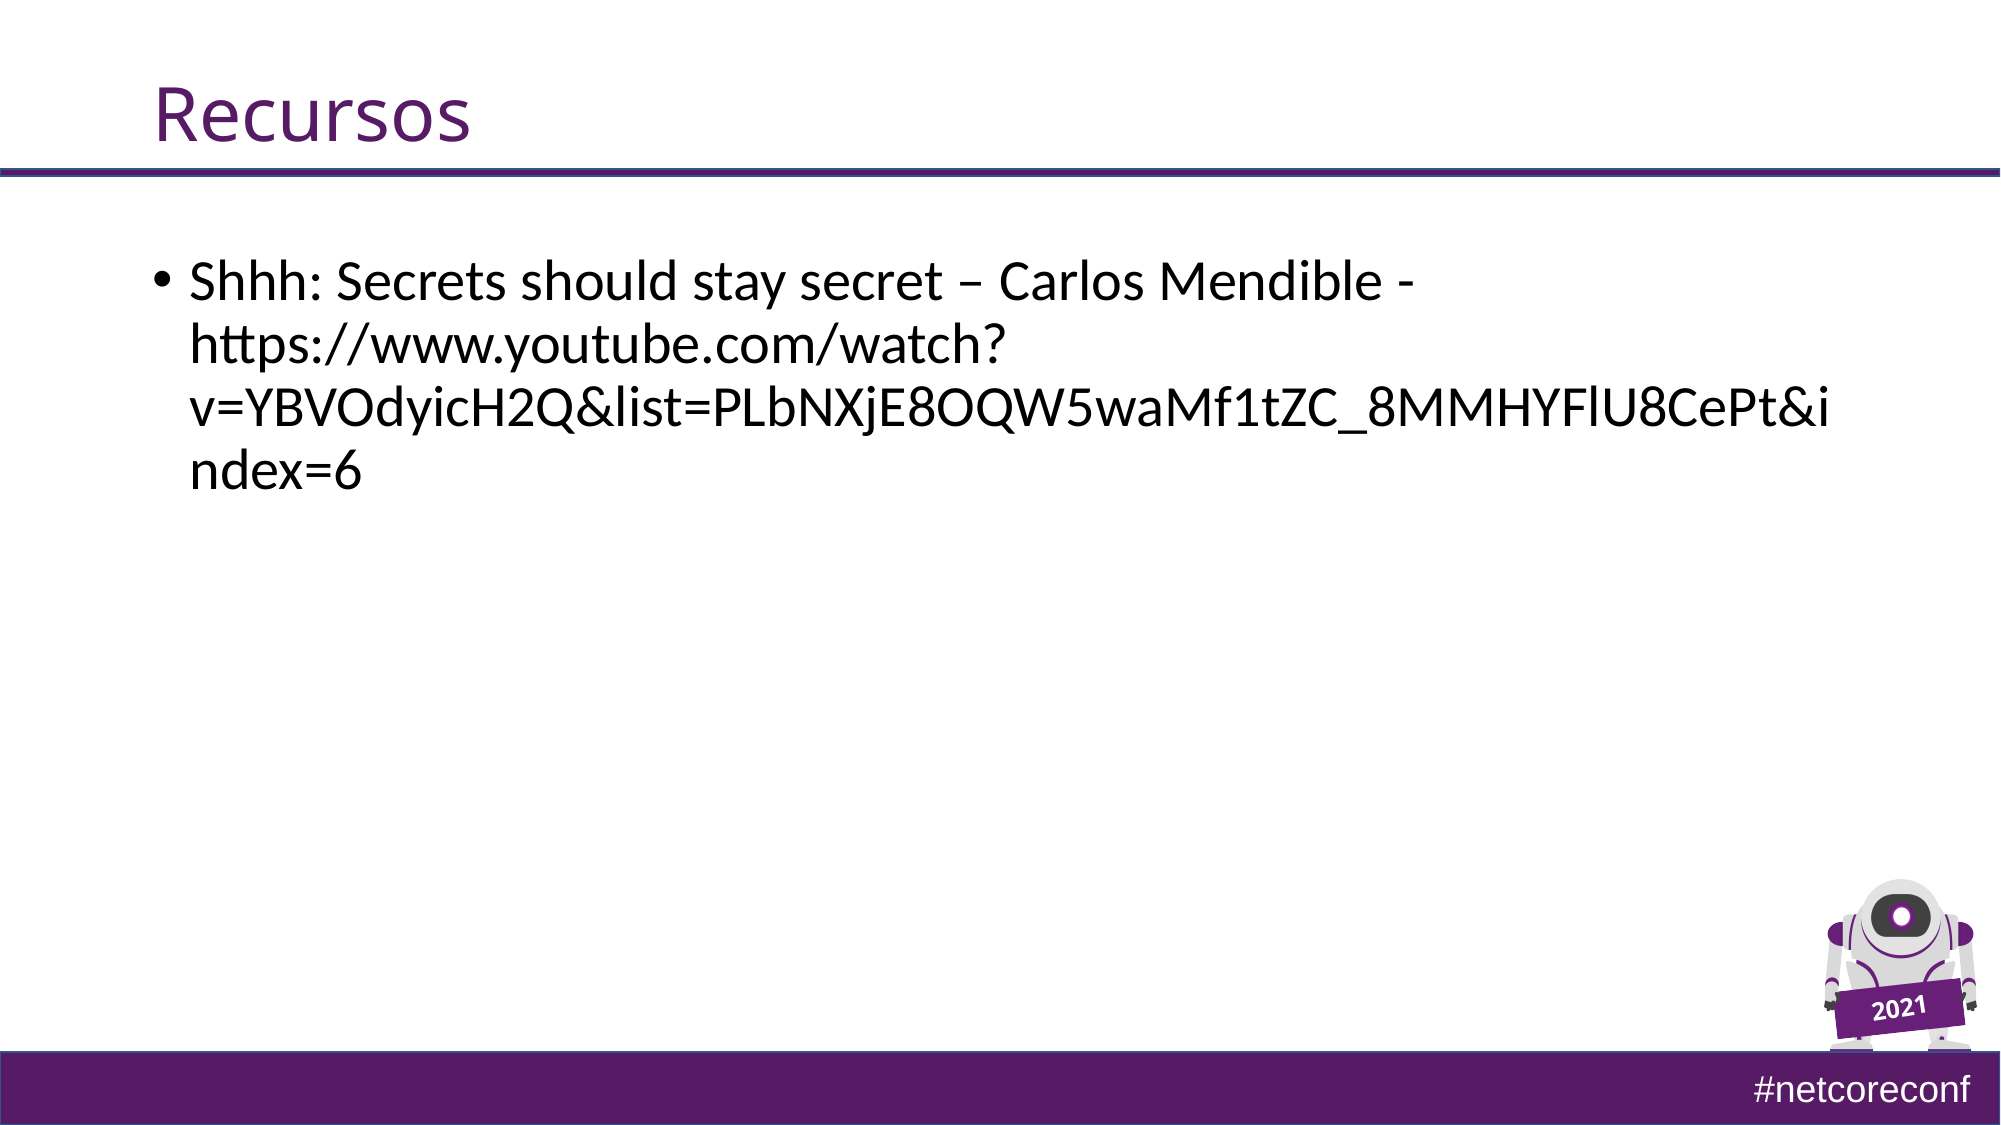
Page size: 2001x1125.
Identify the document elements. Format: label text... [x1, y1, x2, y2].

list Shhh: Secrets should stay secret – Carlos Mendible - https://www.youtube.com/watch?v=YBVOdyicH2Q&list=PLbNXjE8OQW5waMf1tZC_8MMHYFlU8CePt&index=6 [137, 242, 1863, 957]
title Recursos [137, 20, 1863, 213]
picture [1824, 879, 1977, 1051]
